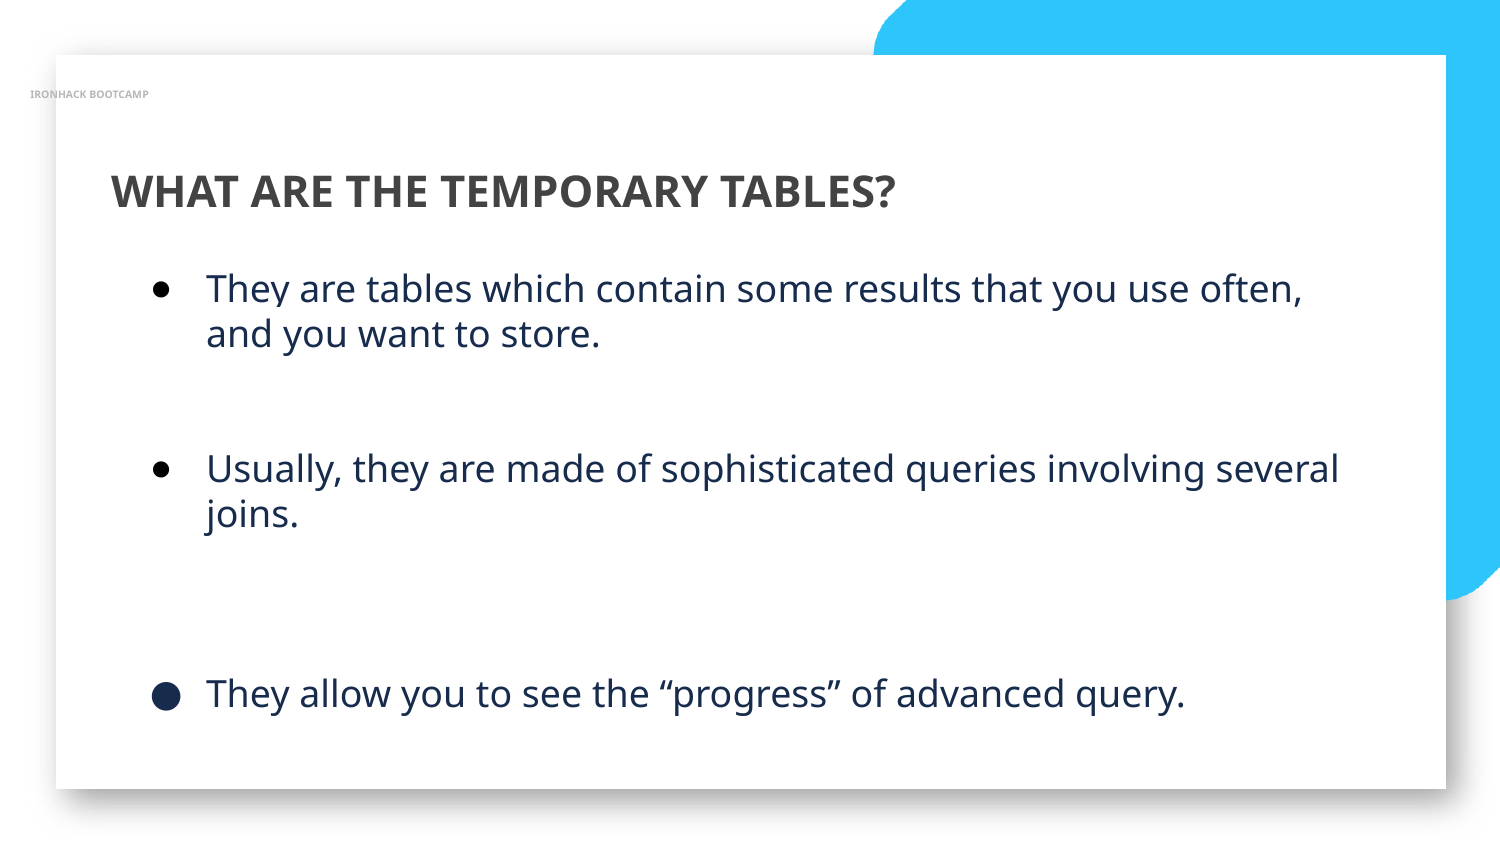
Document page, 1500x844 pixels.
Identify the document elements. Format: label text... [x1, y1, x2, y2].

text_box IRONHACK BOOTCAMP [15, 71, 354, 108]
picture [0, 0, 1500, 844]
text_box WHAT ARE THE TEMPORARY TABLES? [96, 149, 1417, 266]
text_box They are tables which contain some results that you use often, and you want to store. Usually, they are made of sophisticated queries involving several joins. They allow you to see the “progress” of advanced query. [115, 249, 1389, 733]
